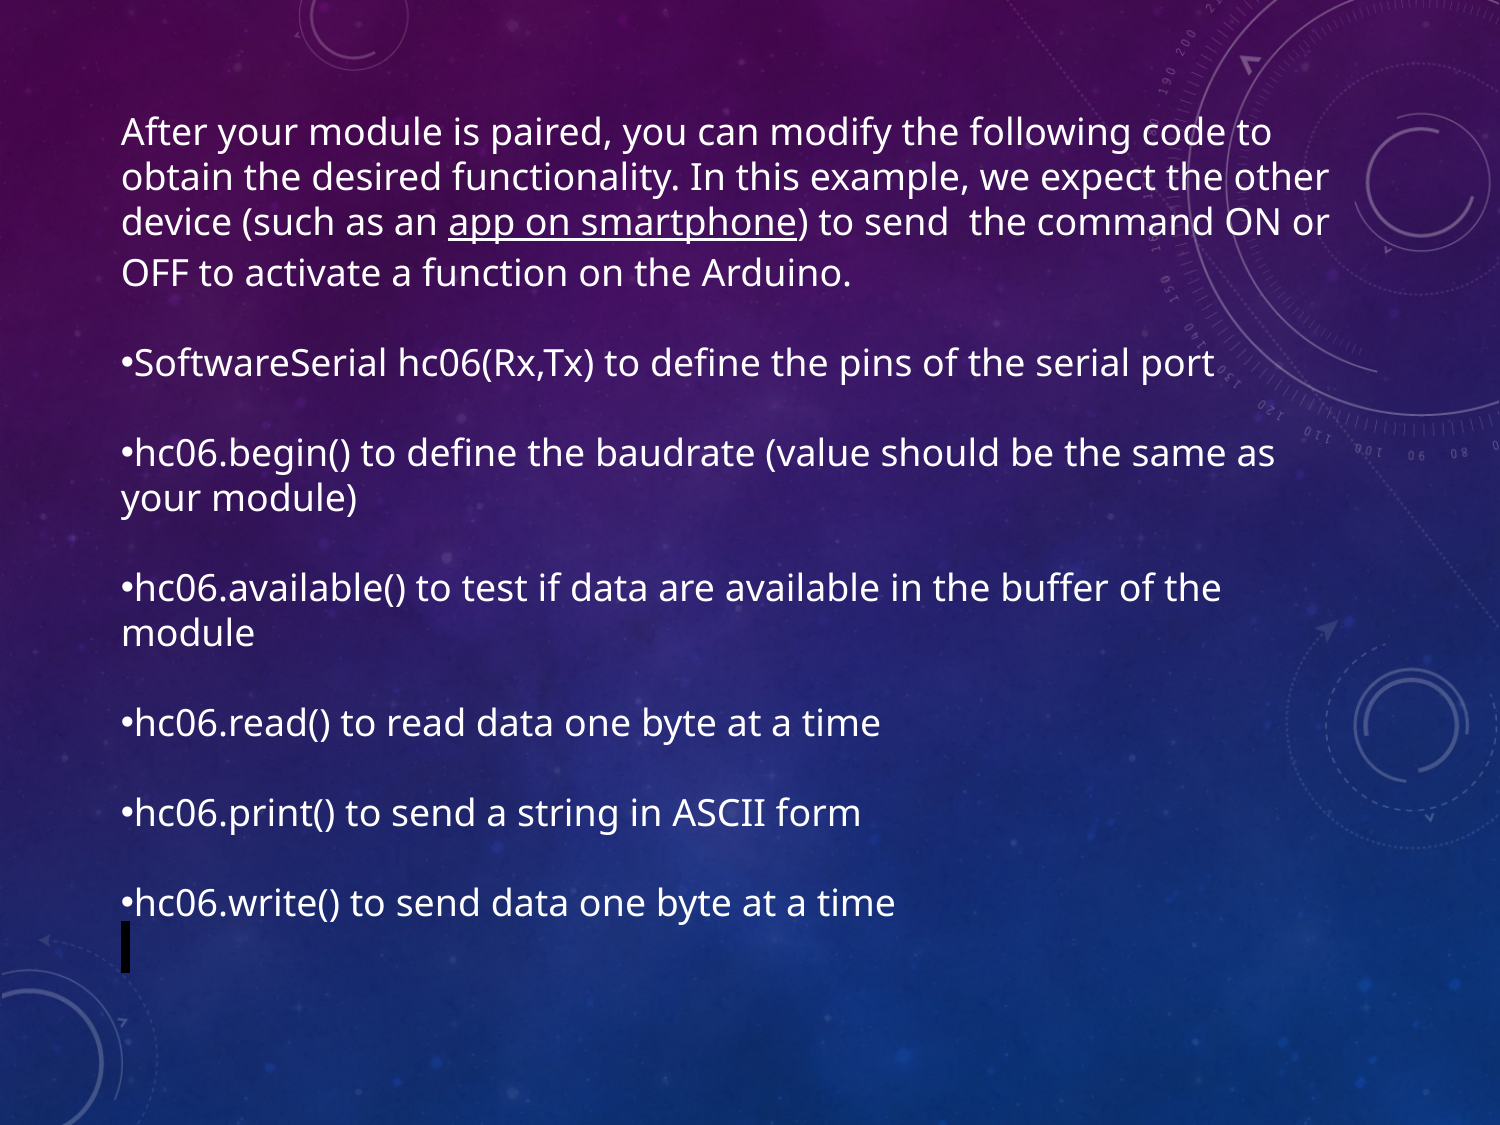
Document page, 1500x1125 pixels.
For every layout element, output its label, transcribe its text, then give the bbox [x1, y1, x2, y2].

picture [0, 0, 1500, 1125]
text_box After your module is paired, you can modify the following code to obtain the desired functionality. In this example, we expect the other device (such as an app on smartphone) to send the command ON or OFF to activate a function on the Arduino. SoftwareSerial hc06(Rx,Tx) to define the pins of the serial port hc06.begin() to define the baudrate (value should be the same as your module) hc06.available() to test if data are available in the buffer of the module hc06.read() to read data one byte at a time hc06.print() to send a string in ASCII form hc06.write() to send data one byte at a time [106, 100, 1371, 977]
